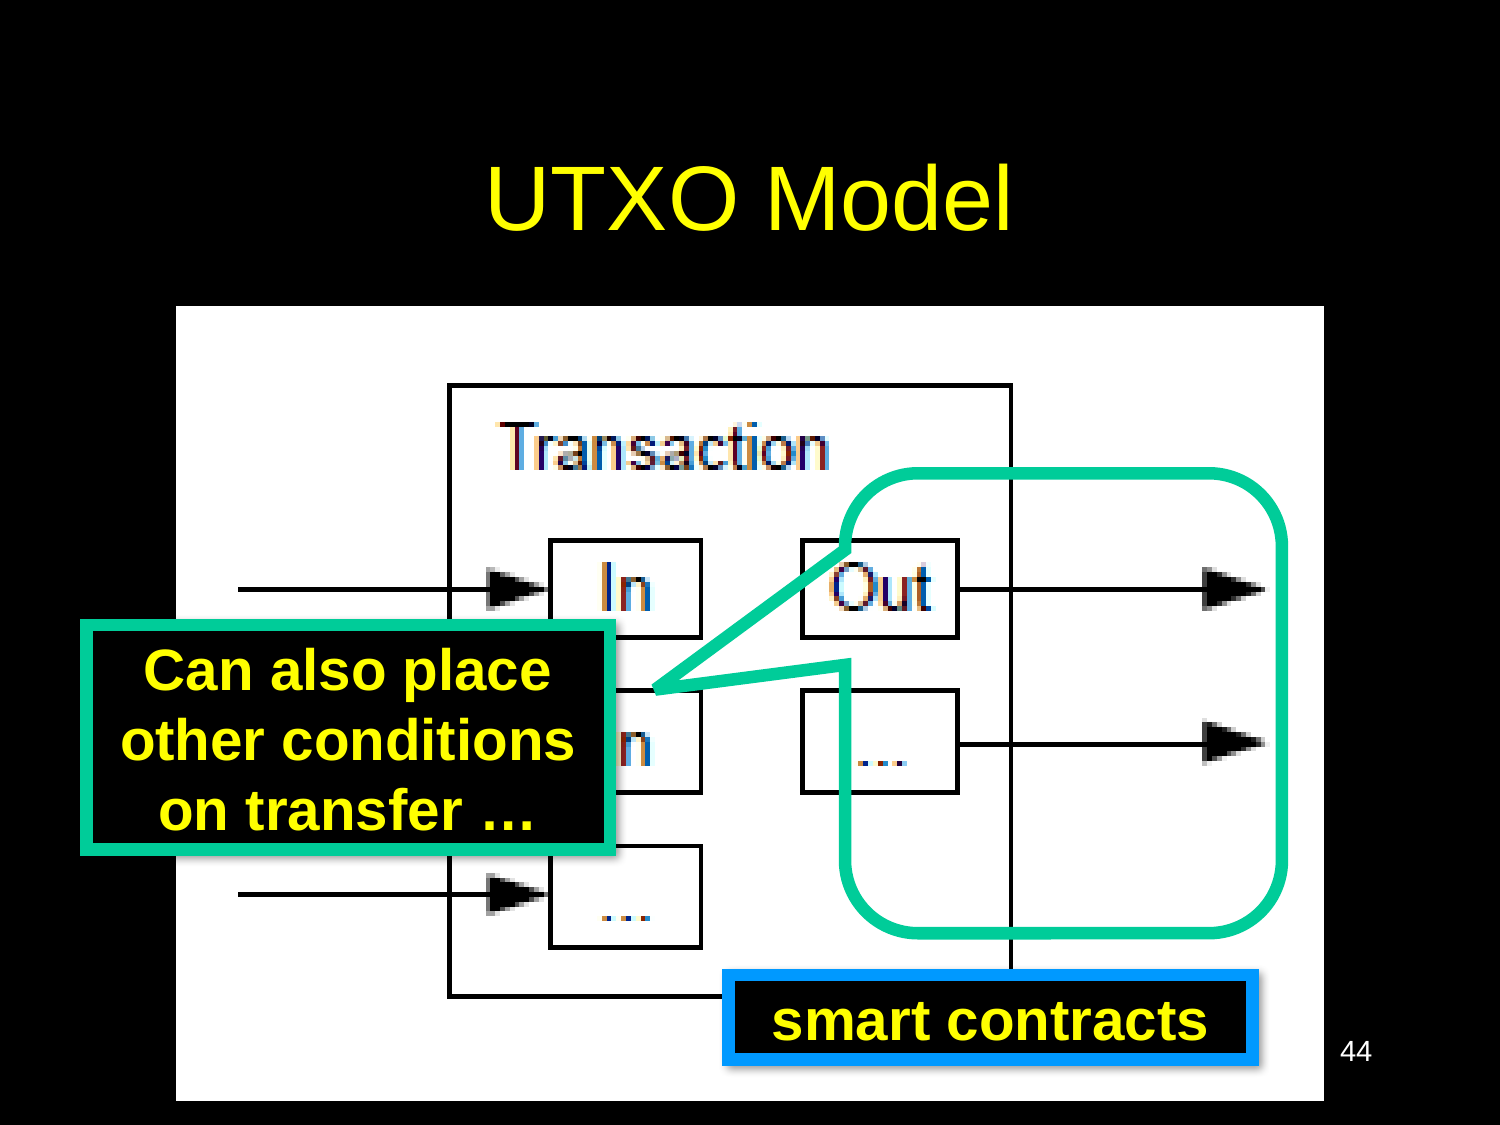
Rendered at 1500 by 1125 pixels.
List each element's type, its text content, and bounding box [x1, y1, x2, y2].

slide_number 44 [1329, 1024, 1388, 1101]
title UTXO Model [112, 99, 1388, 288]
text_box Can also place other conditions on transfer … [86, 625, 170, 850]
picture [176, 305, 1324, 1101]
